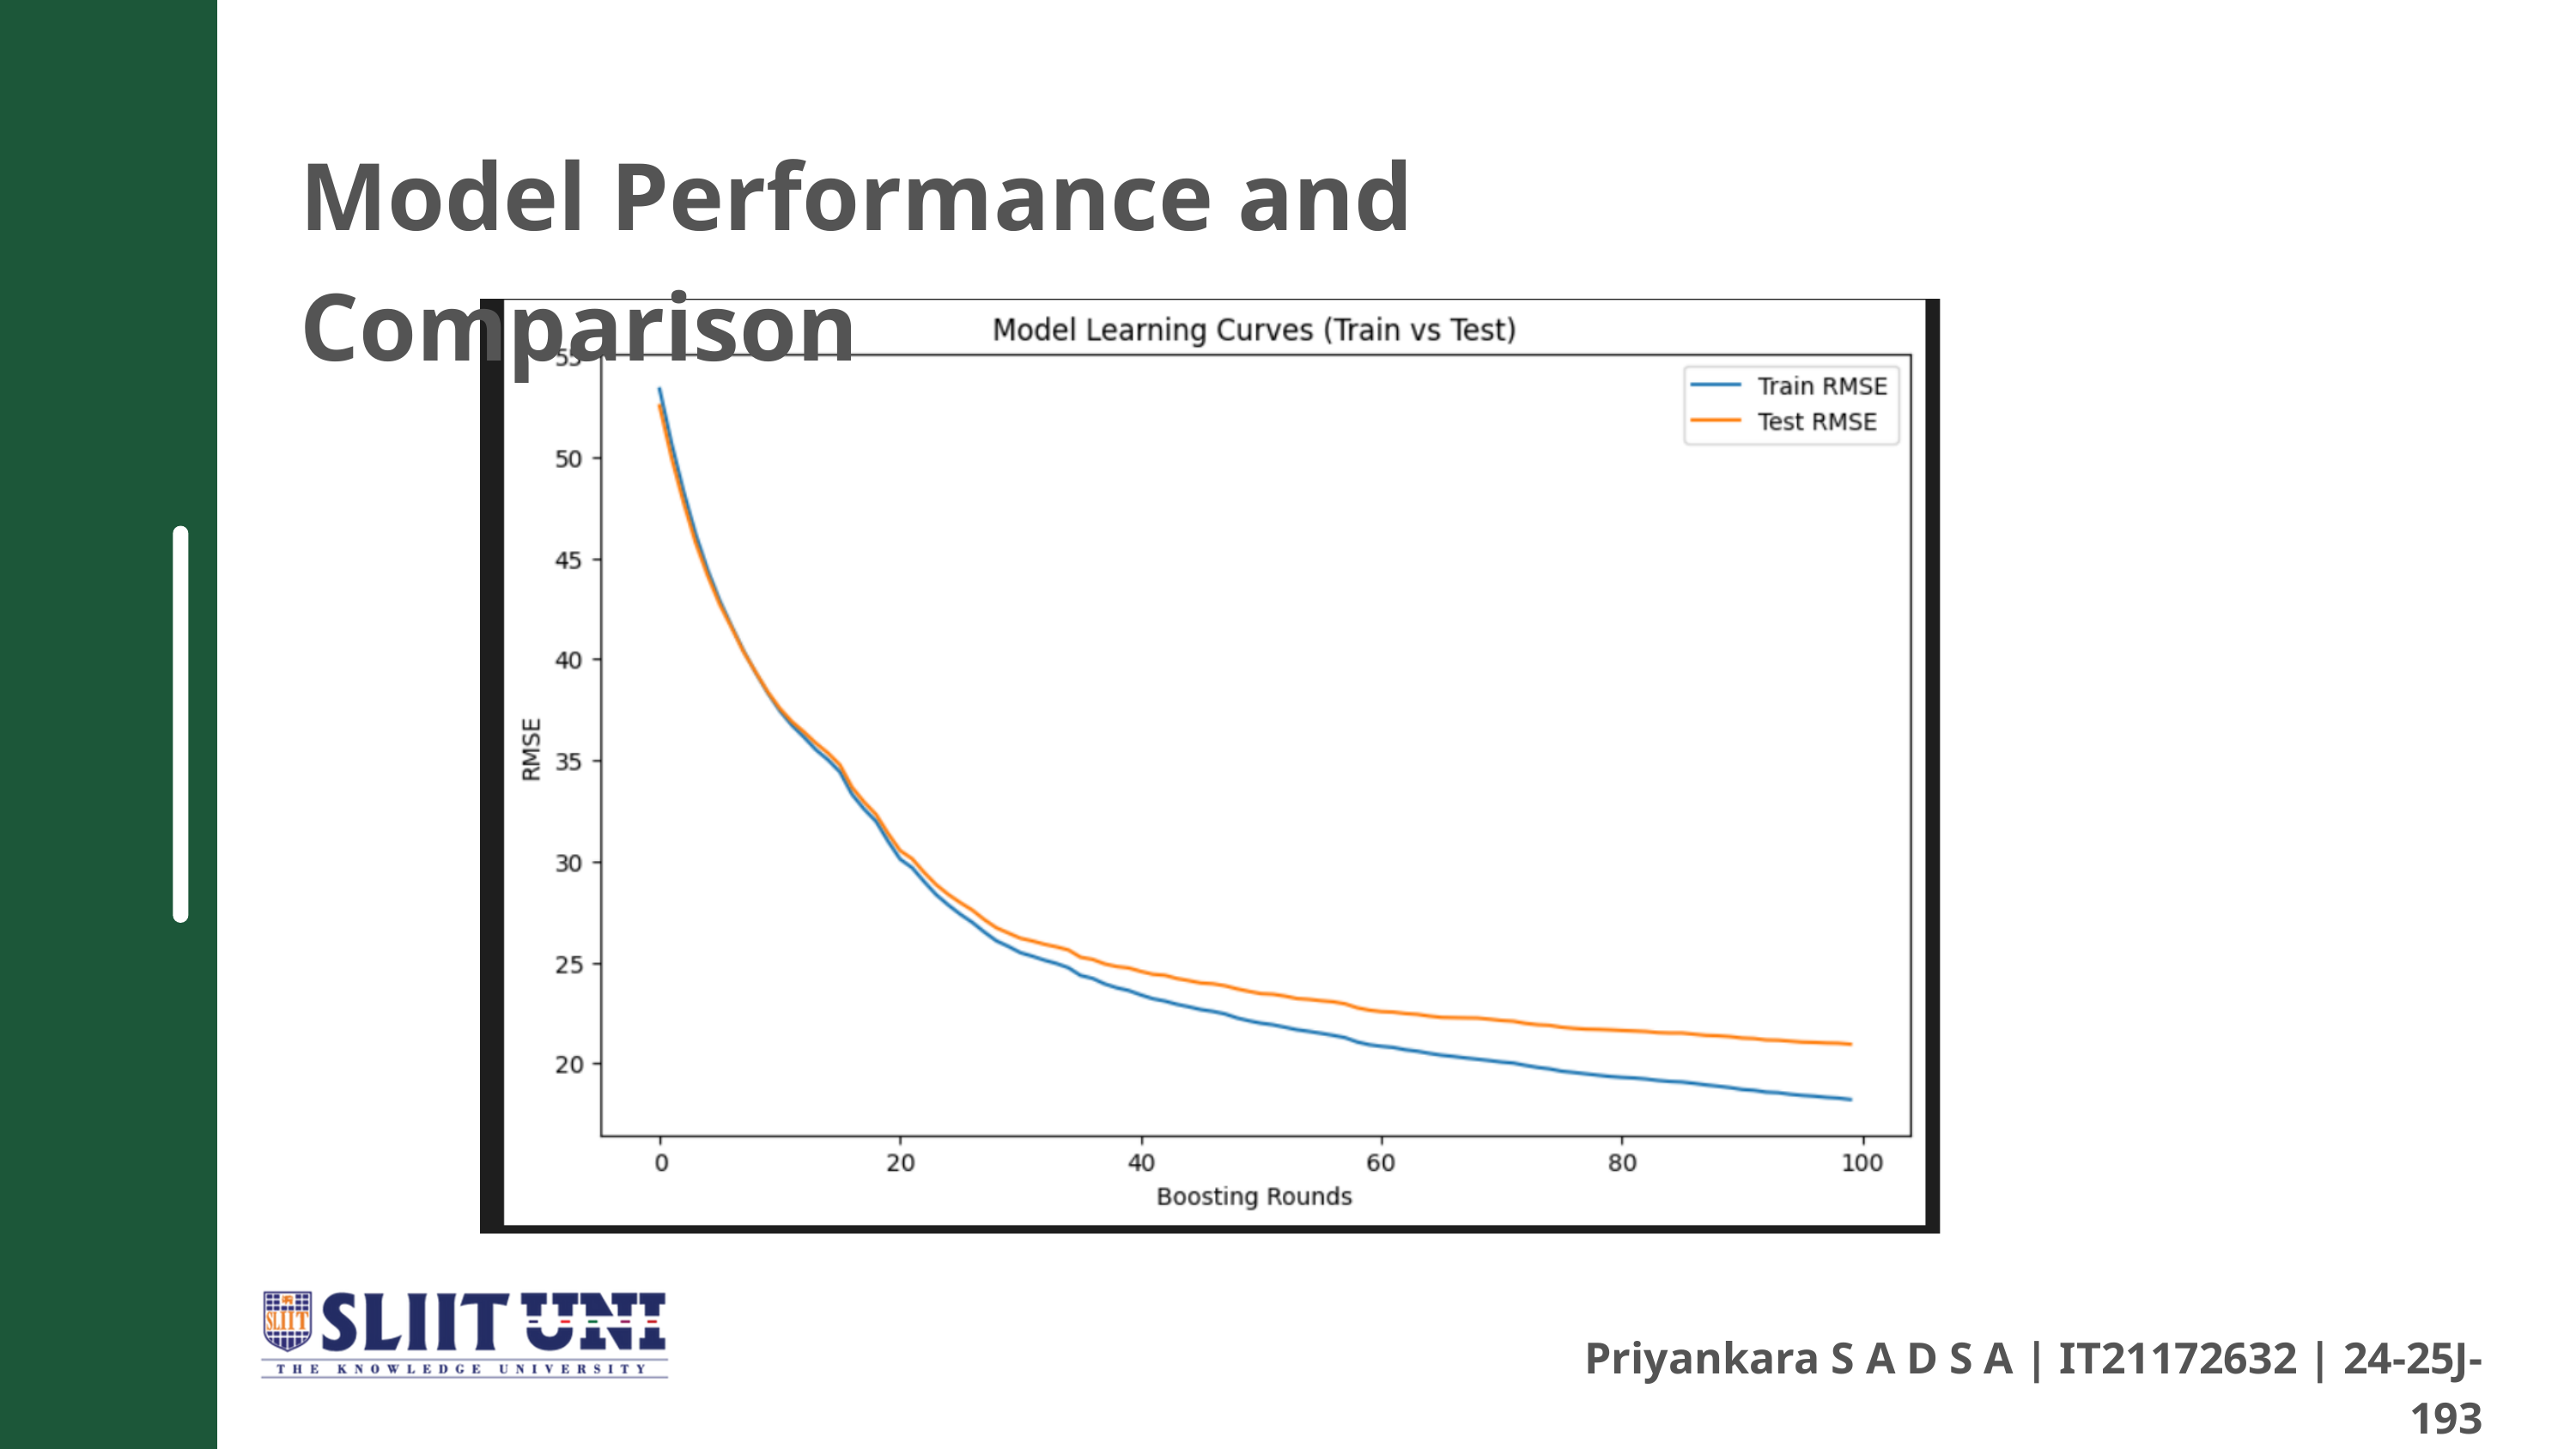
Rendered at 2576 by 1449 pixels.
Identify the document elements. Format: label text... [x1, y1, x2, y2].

text_box [246, 1275, 682, 1393]
text_box Priyankara S A D S A | IT21172632 | 24-25J-193 [1580, 1322, 2483, 1443]
text_box [480, 380, 1941, 1234]
text_box Model Performance and Comparison [300, 119, 1941, 380]
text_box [0, 0, 218, 1449]
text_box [173, 525, 189, 924]
